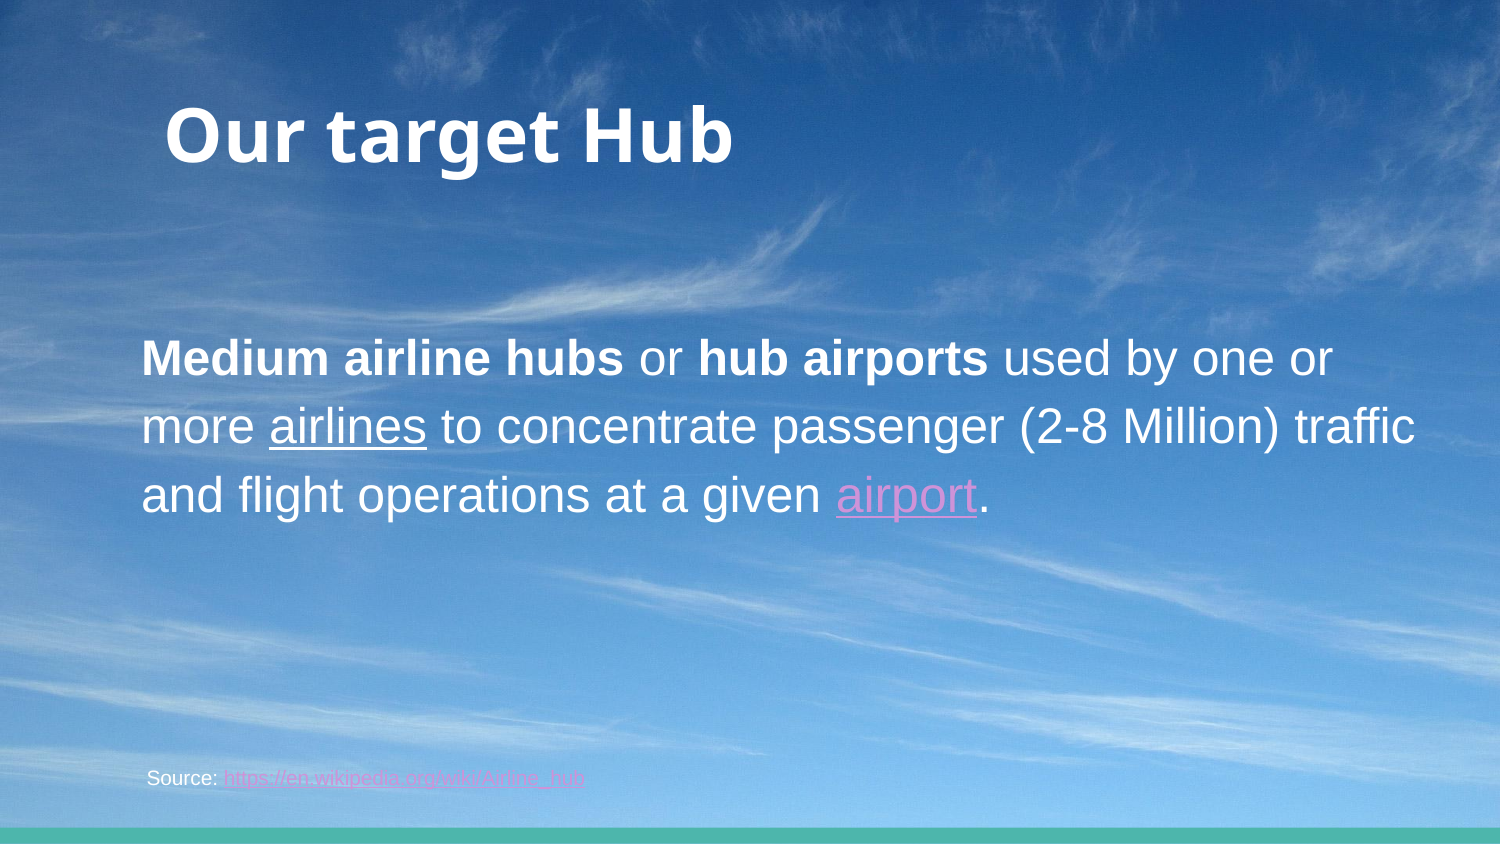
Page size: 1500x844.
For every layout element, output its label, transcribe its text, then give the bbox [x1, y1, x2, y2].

title Our target Hub [51, 72, 1449, 189]
picture [0, 0, 1500, 827]
list Medium airline hubs or hub airports used by one or more airlines to concentrate passenger (2-8 Million) traffic and flight operations at a given airport. Source: https://en.wikipedia.org/wiki/Airline_hub [51, 207, 1449, 750]
